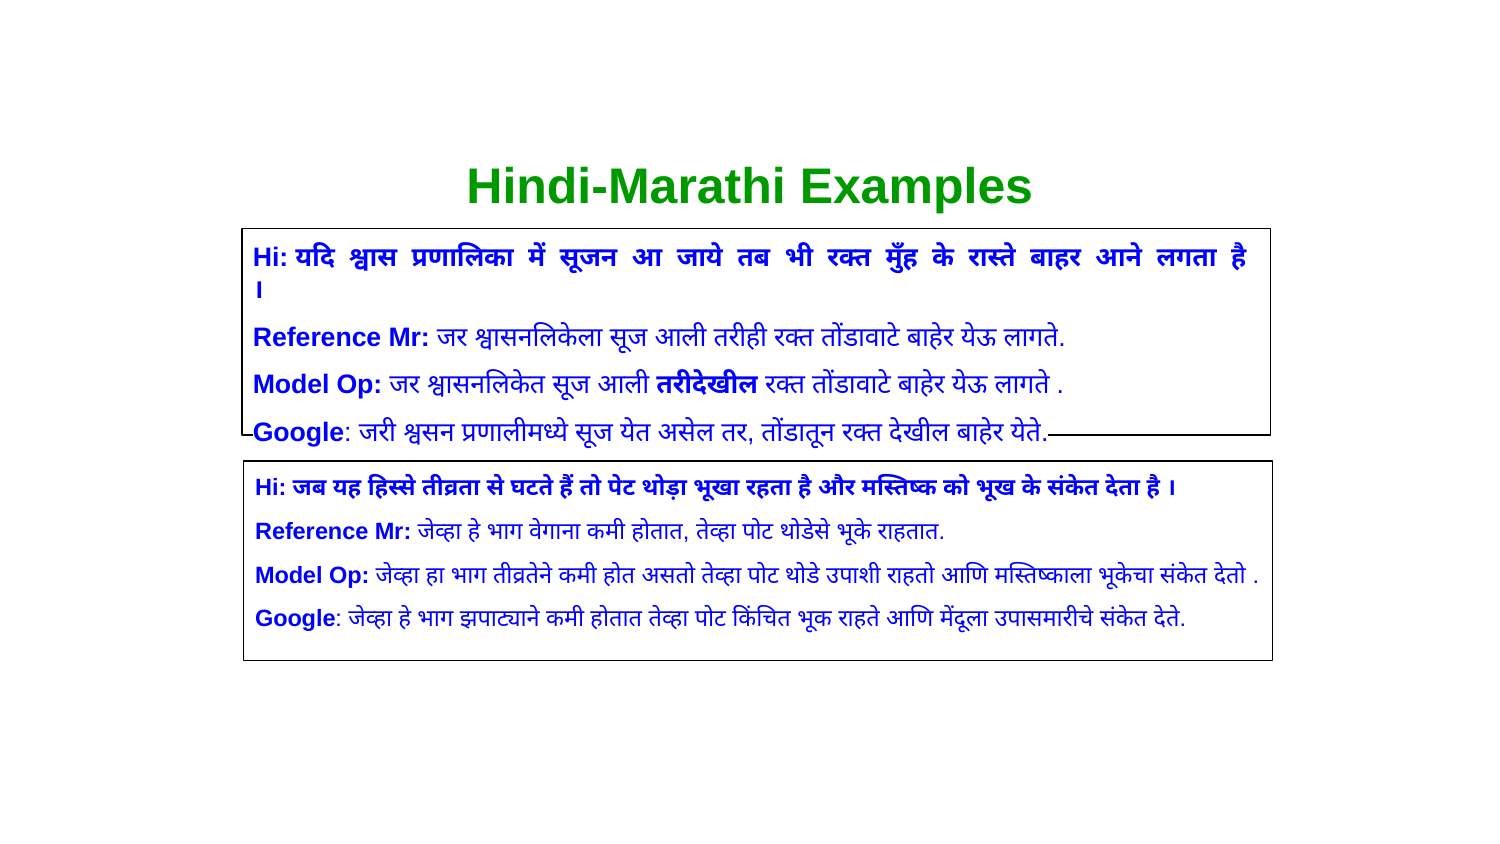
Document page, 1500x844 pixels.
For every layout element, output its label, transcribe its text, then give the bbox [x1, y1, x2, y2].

title Hindi-Marathi Examples [243, 130, 1257, 228]
text_box Hi: यदि श्वास प्रणालिका में सूजन आ जाये तब भी रक्त मुँह के रास्ते बाहर आने लगता है । Reference Mr: जर श्वासनलिकेला सूज आली तरीही रक्त तोंडावाटे बाहेर येऊ लागते. Model Op: जर श्वासनलिकेत सूज आली तरीदेखील रक्त तोंडावाटे बाहेर येऊ लागते . Google: जरी श्वसन प्रणालीमध्ये सूज येत असेल तर, तोंडातून रक्त देखील बाहेर येते. [241, 228, 1271, 436]
text_box Hi: जब यह हिस्से तीव्रता से घटते हैं तो पेट थोड़ा भूखा रहता है और मस्तिष्क को भूख के संकेत देता है । Reference Mr: जेव्हा हे भाग वेगाना कमी होतात, तेव्हा पोट थोडेसे भूके राहतात. Model Op: जेव्हा हा भाग तीव्रतेने कमी होत असतो तेव्हा पोट थोडे उपाशी राहतो आणि मस्तिष्काला भूकेचा संकेत देतो . Google: जेव्हा हे भाग झपाट्याने कमी होतात तेव्हा पोट किंचित भूक राहते आणि मेंदूला उपासमारीचे संकेत देते. [243, 460, 1273, 661]
